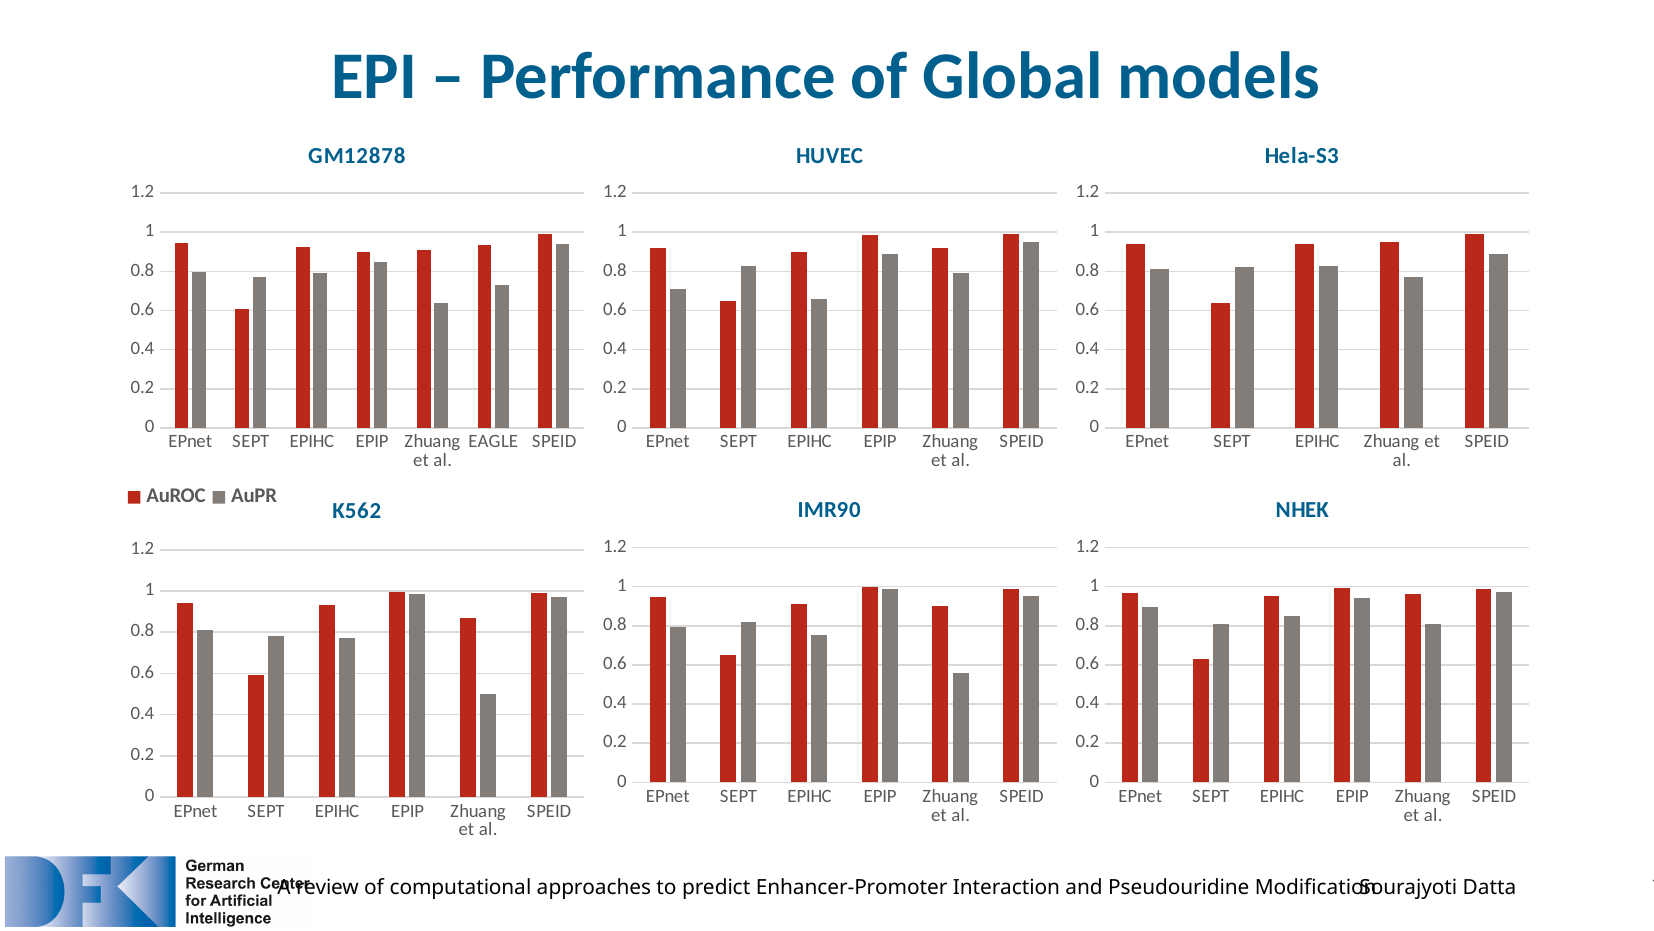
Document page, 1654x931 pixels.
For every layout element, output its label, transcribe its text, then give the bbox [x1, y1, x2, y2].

picture [4, 856, 315, 927]
chart [121, 124, 1539, 892]
text_box EPI – Performance of Global models [121, 43, 1532, 101]
